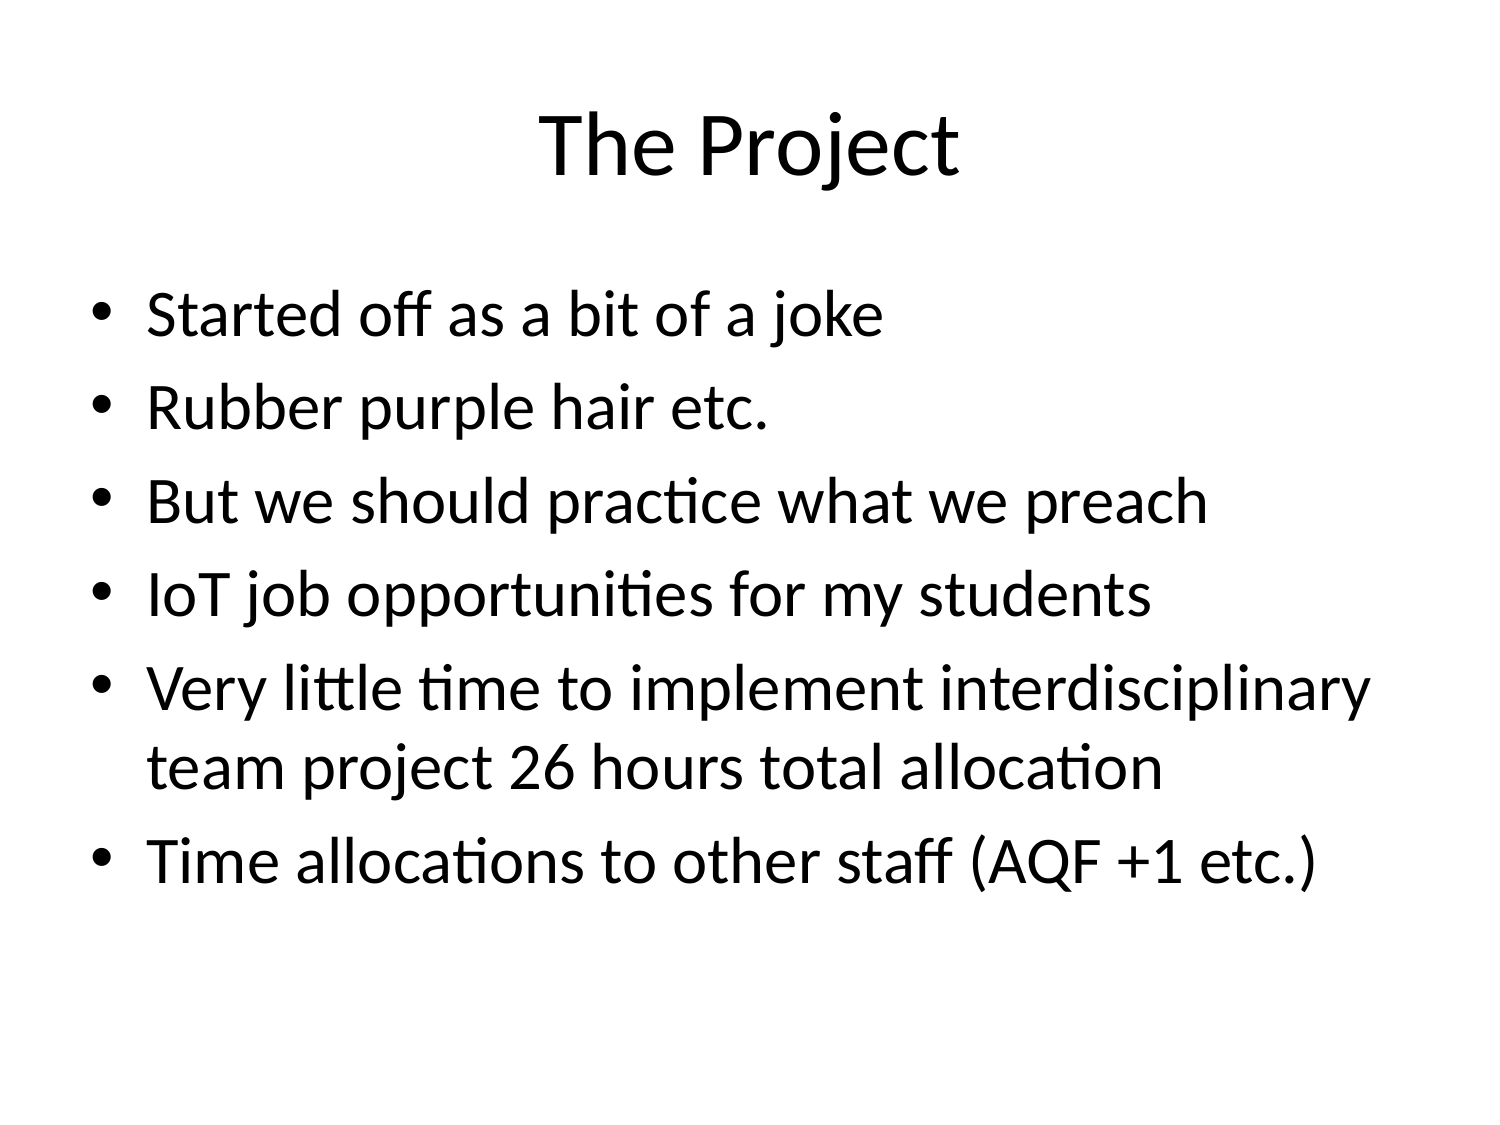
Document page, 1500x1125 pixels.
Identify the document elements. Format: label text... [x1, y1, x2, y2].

list Started off as a bit of a joke Rubber purple hair etc. But we should practice what we preach IoT job opportunities for my students Very little time to implement interdisciplinary team project 26 hours total allocation Time allocations to other staff (AQF +1 etc.) [75, 262, 1425, 1005]
title The Project [75, 45, 1425, 233]
